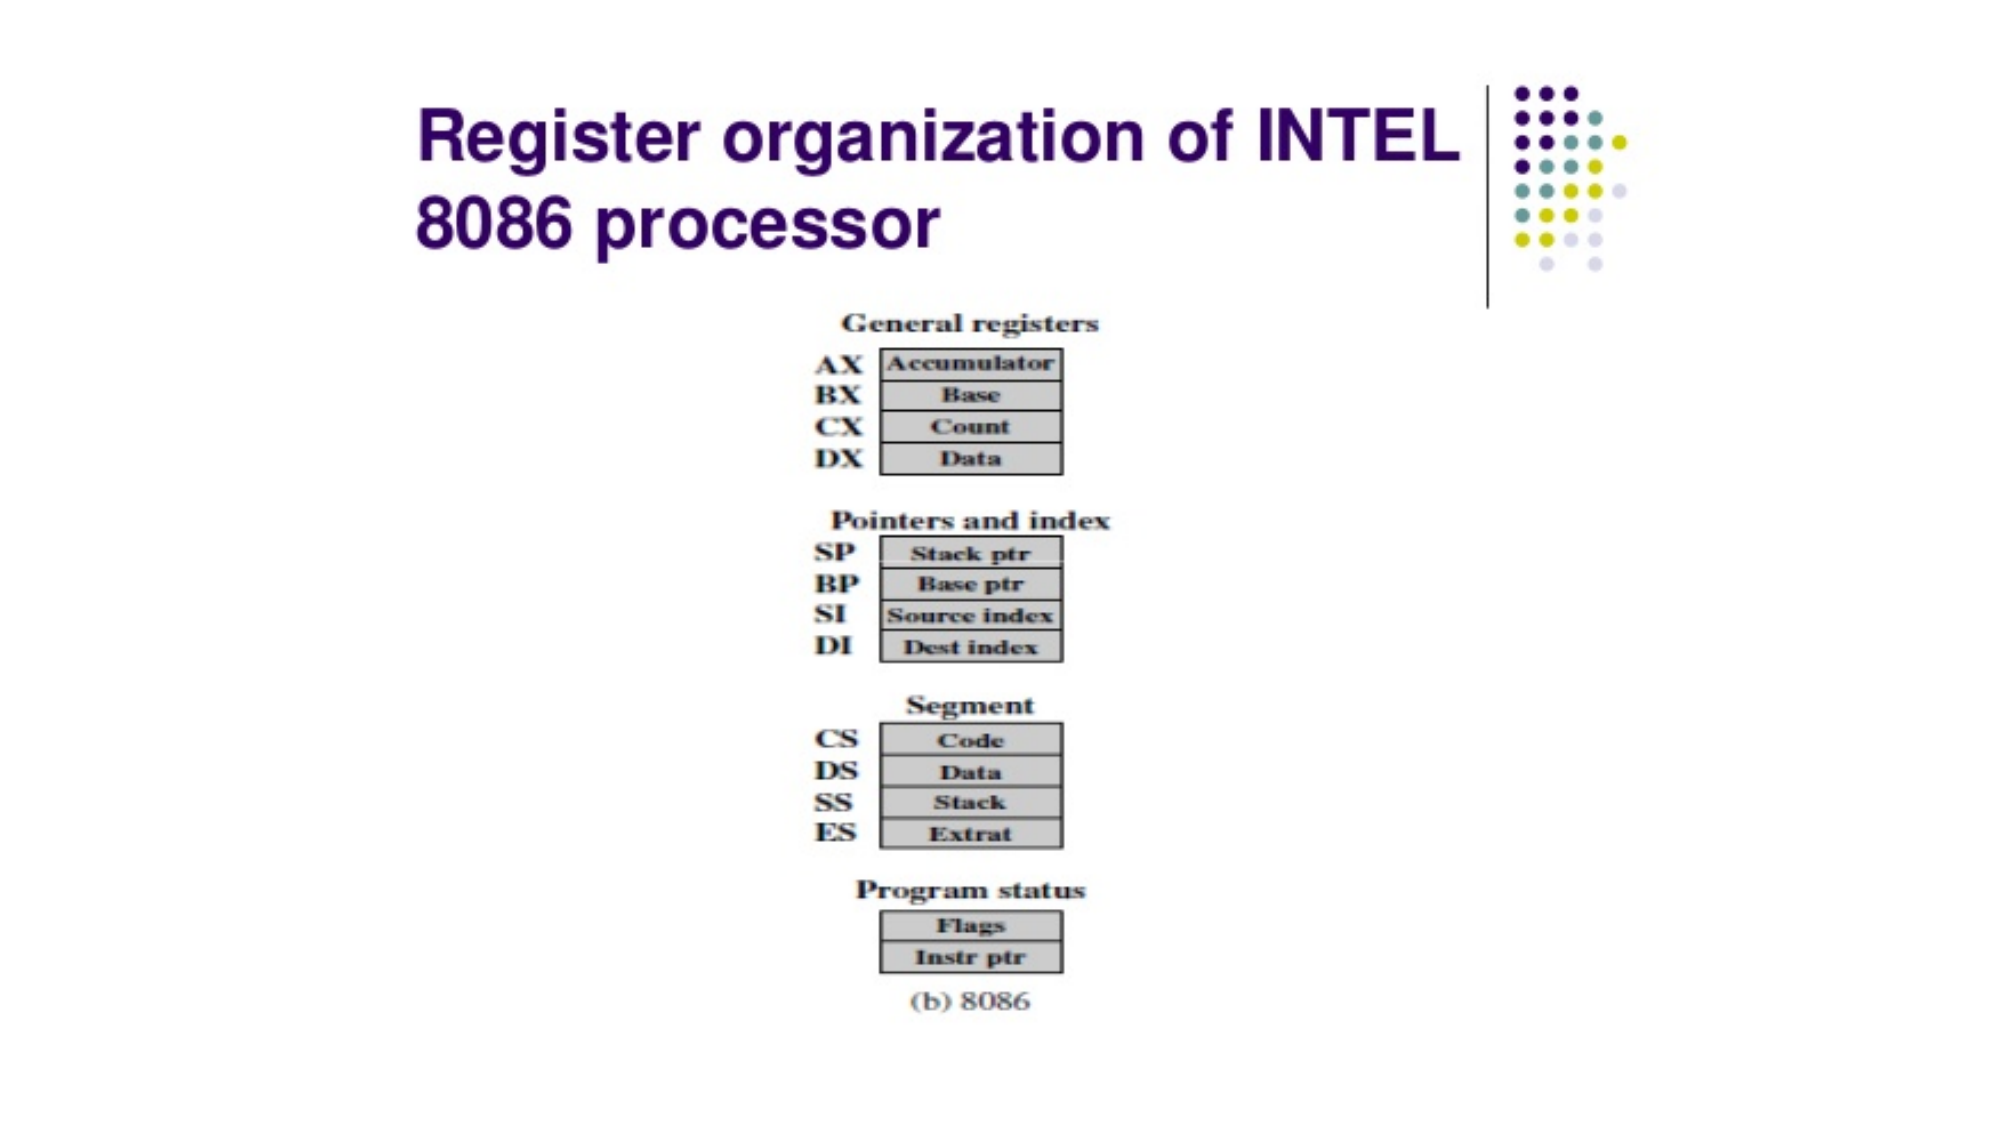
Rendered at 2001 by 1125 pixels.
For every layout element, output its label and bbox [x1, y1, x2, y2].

list [270, 0, 1727, 1125]
